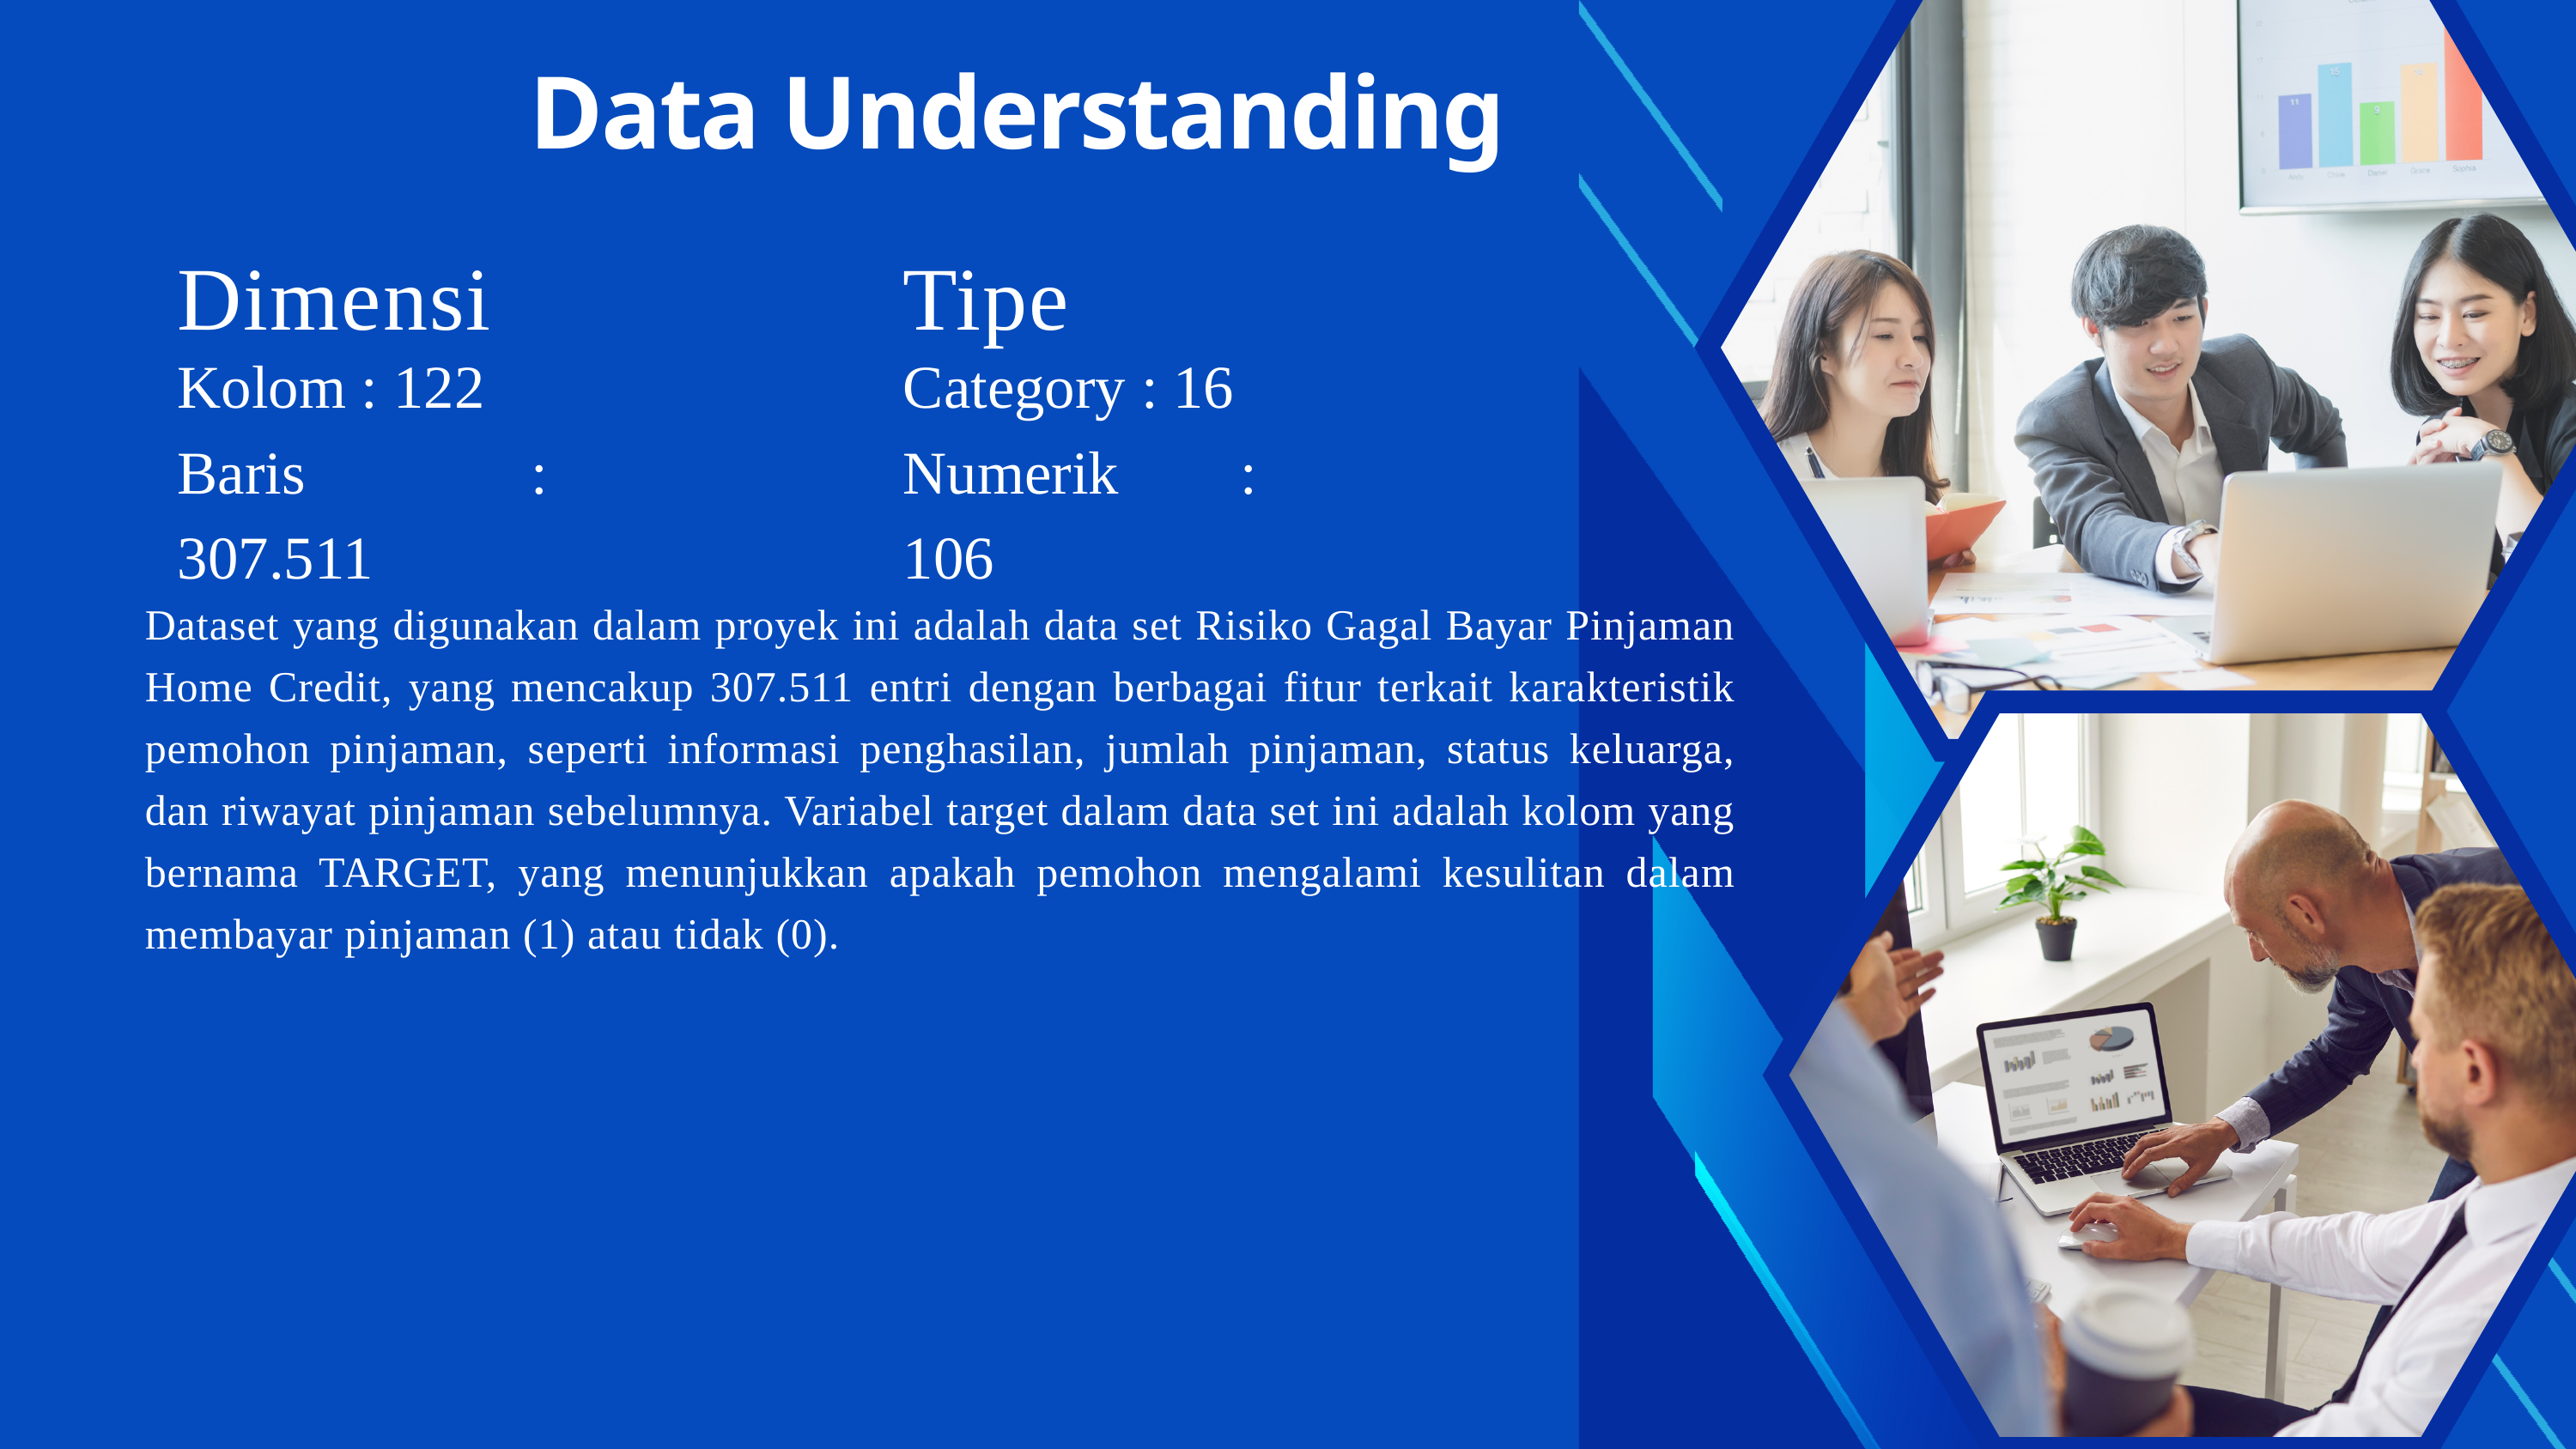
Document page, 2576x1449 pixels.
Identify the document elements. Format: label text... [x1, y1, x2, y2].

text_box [1707, 0, 2576, 751]
text_box Dimensi [177, 218, 562, 348]
text_box [1578, 0, 1703, 586]
text_box Tipe [902, 218, 1288, 348]
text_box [1775, 701, 2576, 1449]
text_box Dataset yang digunakan dalam proyek ini adalah data set Risiko Gagal Bayar Pinjaman Home Credit, yang mencakup 307.511 entri dengan berbagai fitur terkait karakteristik pemohon pinjaman, seperti informasi penghasilan, jumlah pinjaman, status keluarga, dan riwayat pinjaman sebelumnya. Variabel target dalam data set ini adalah kolom yang bernama TARGET, yang menunjukkan apakah pemohon mengalami kesulitan dalam membayar pinjaman (1) atau tidak (0). [144, 586, 1738, 1011]
text_box [1578, 759, 1771, 1449]
text_box Data Understanding [529, 57, 1540, 170]
text_box Category : 16 Numerik : 106 [902, 335, 1258, 591]
text_box Kolom : 122 Baris : 307.511 [177, 335, 549, 591]
